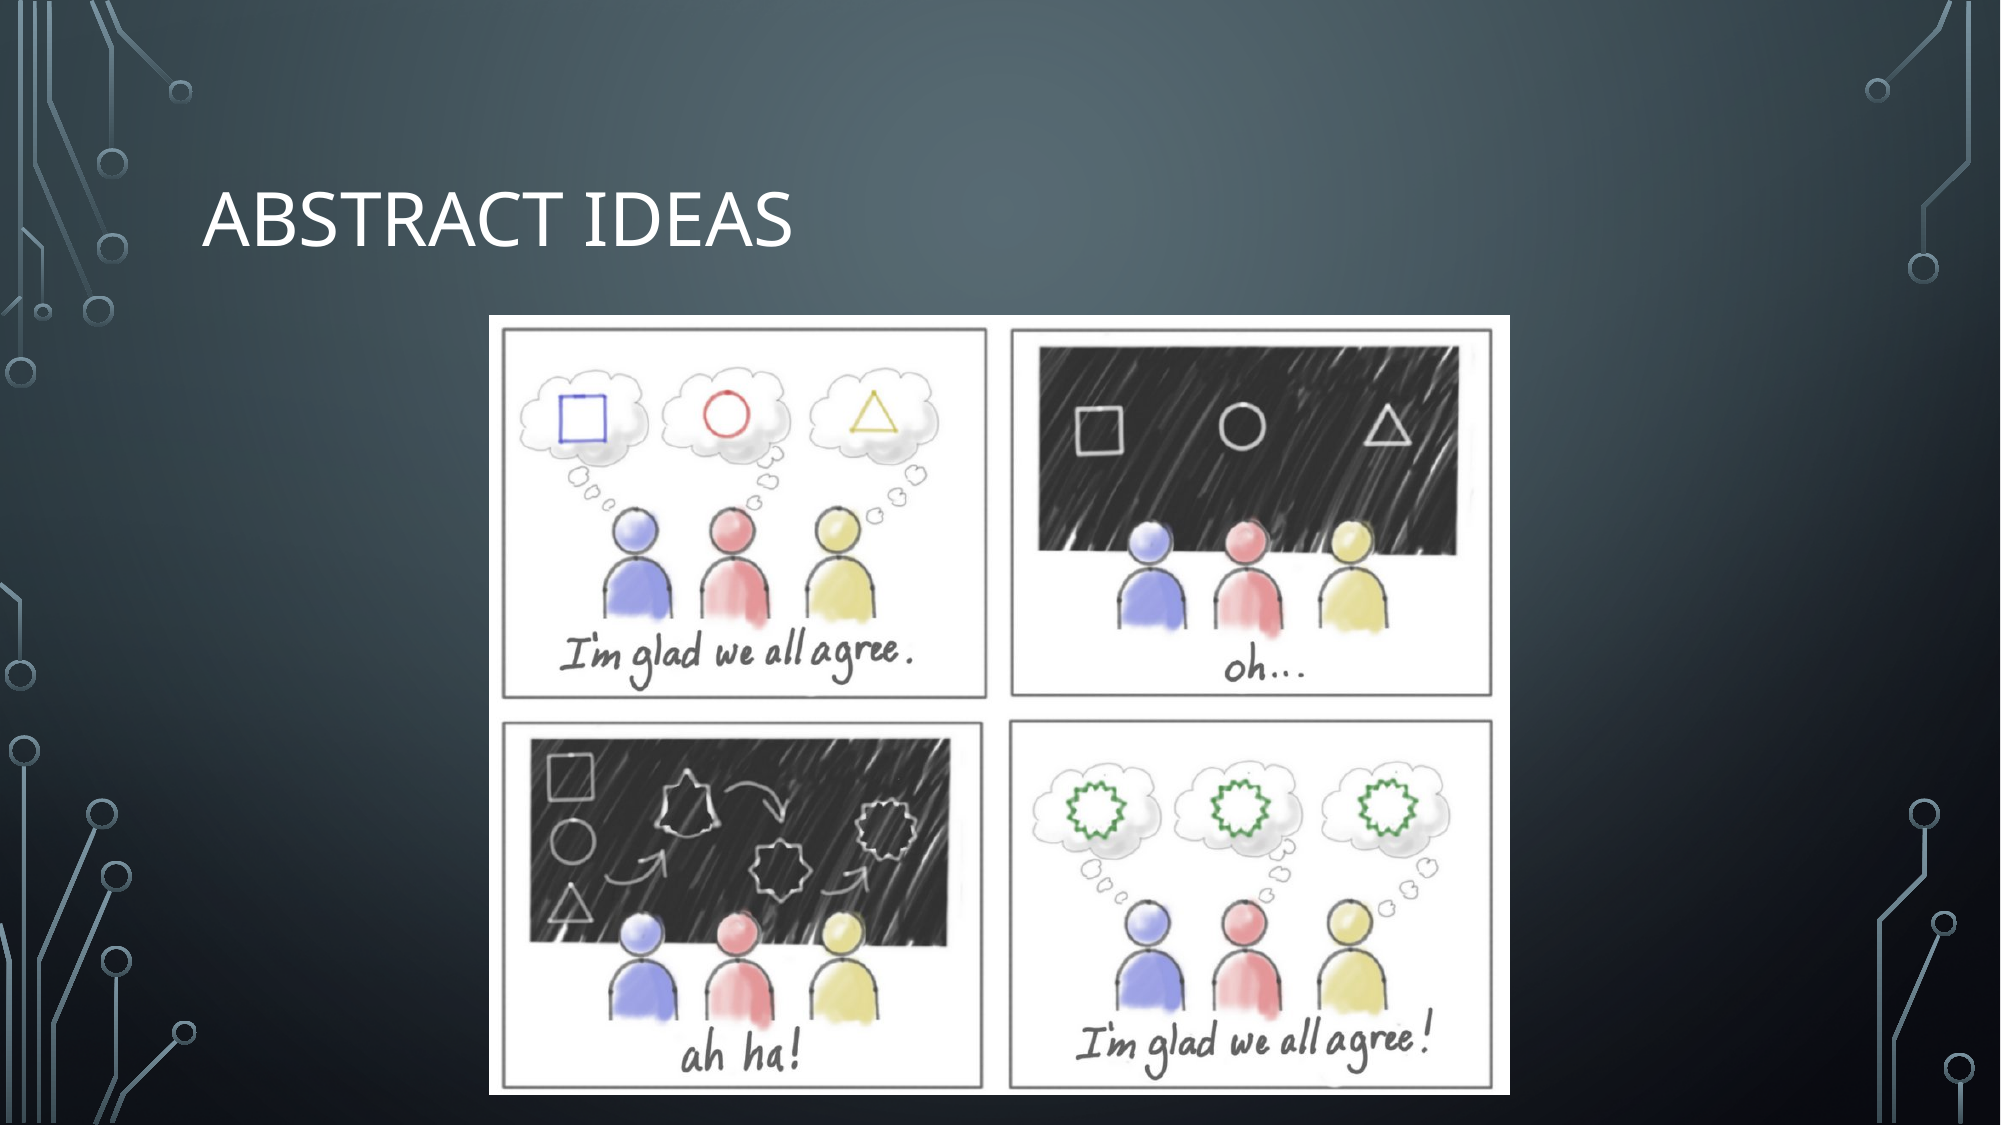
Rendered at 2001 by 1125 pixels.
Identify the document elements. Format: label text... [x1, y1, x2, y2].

picture [489, 315, 1510, 1095]
title Abstract Ideas [187, 101, 1813, 344]
